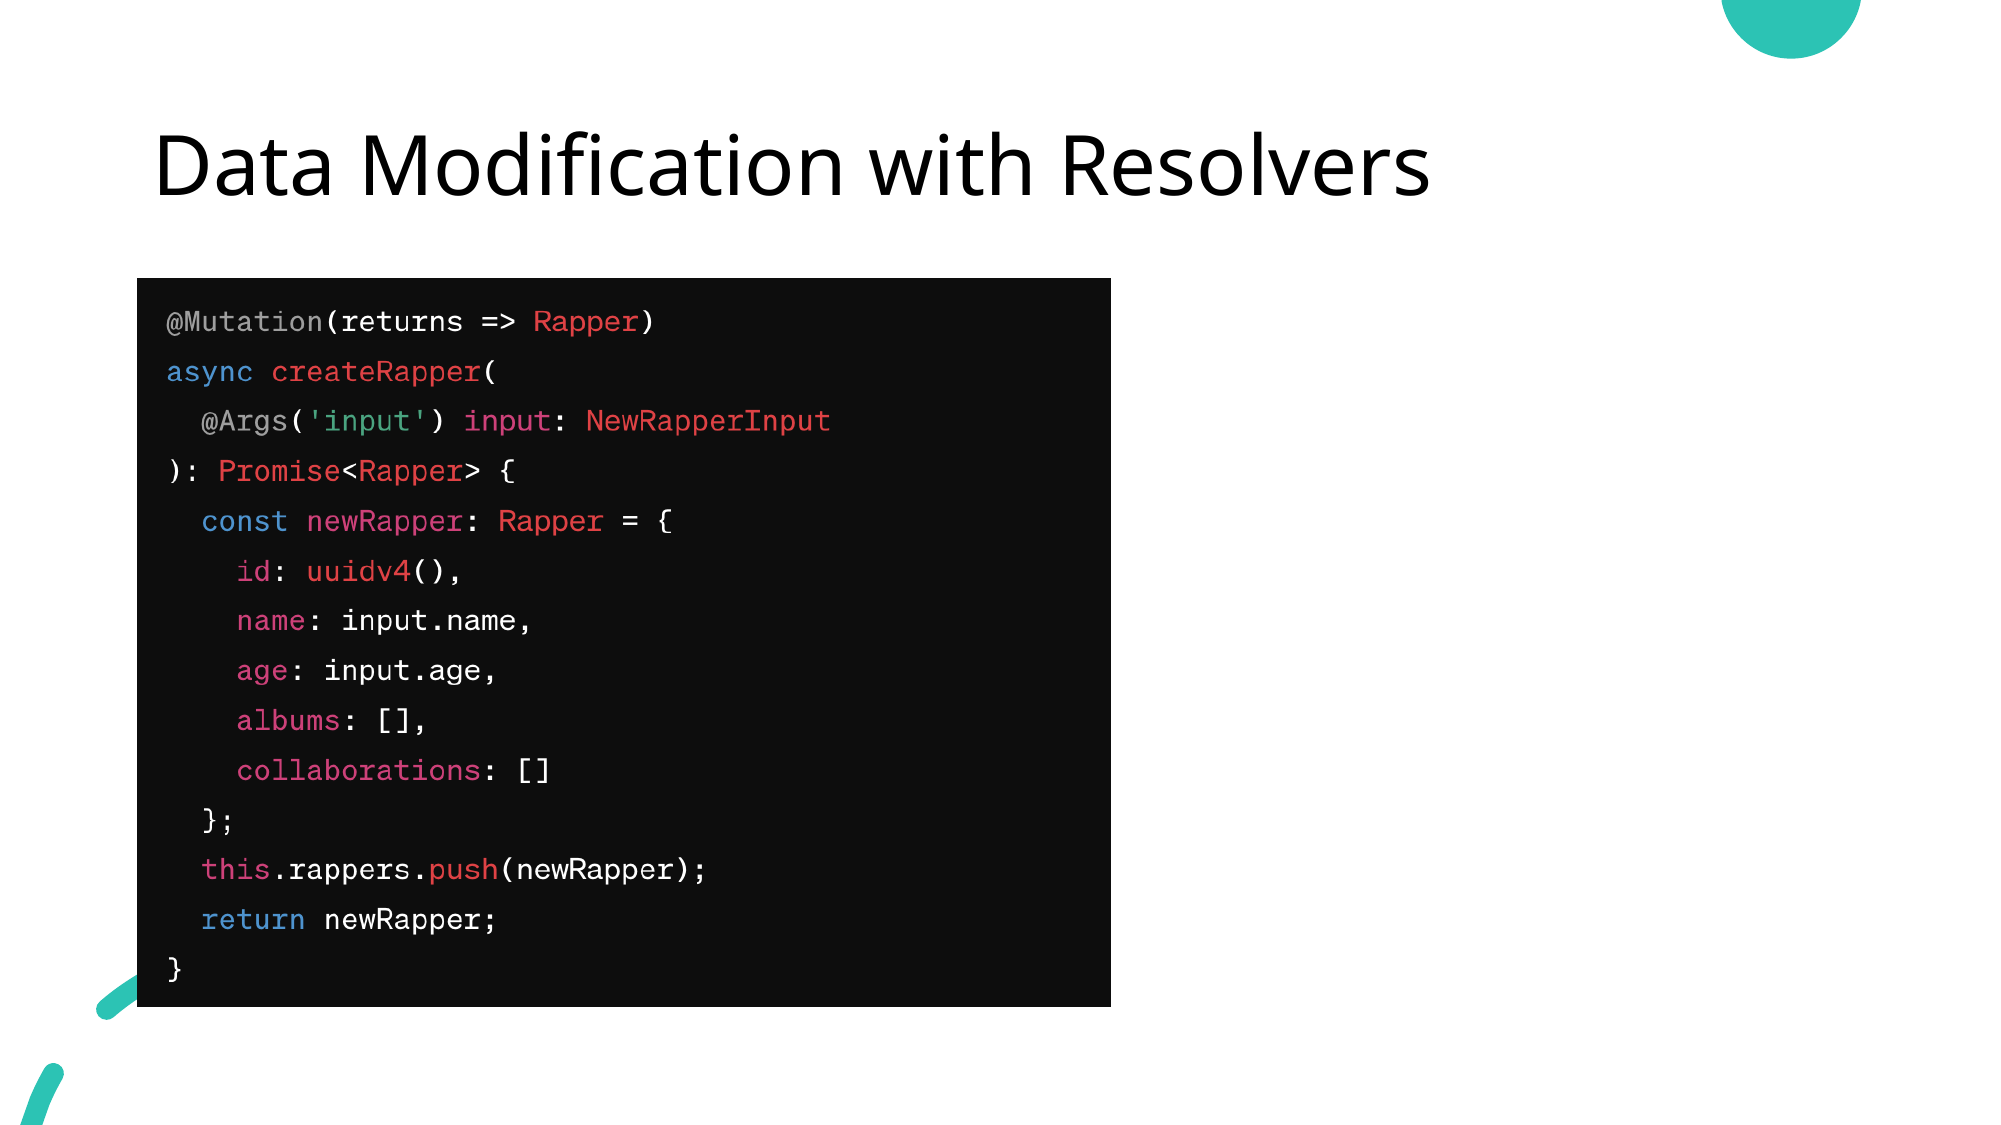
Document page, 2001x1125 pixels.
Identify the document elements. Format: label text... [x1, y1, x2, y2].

title Data Modification with Resolvers [137, 59, 1863, 278]
picture [137, 278, 1111, 1007]
